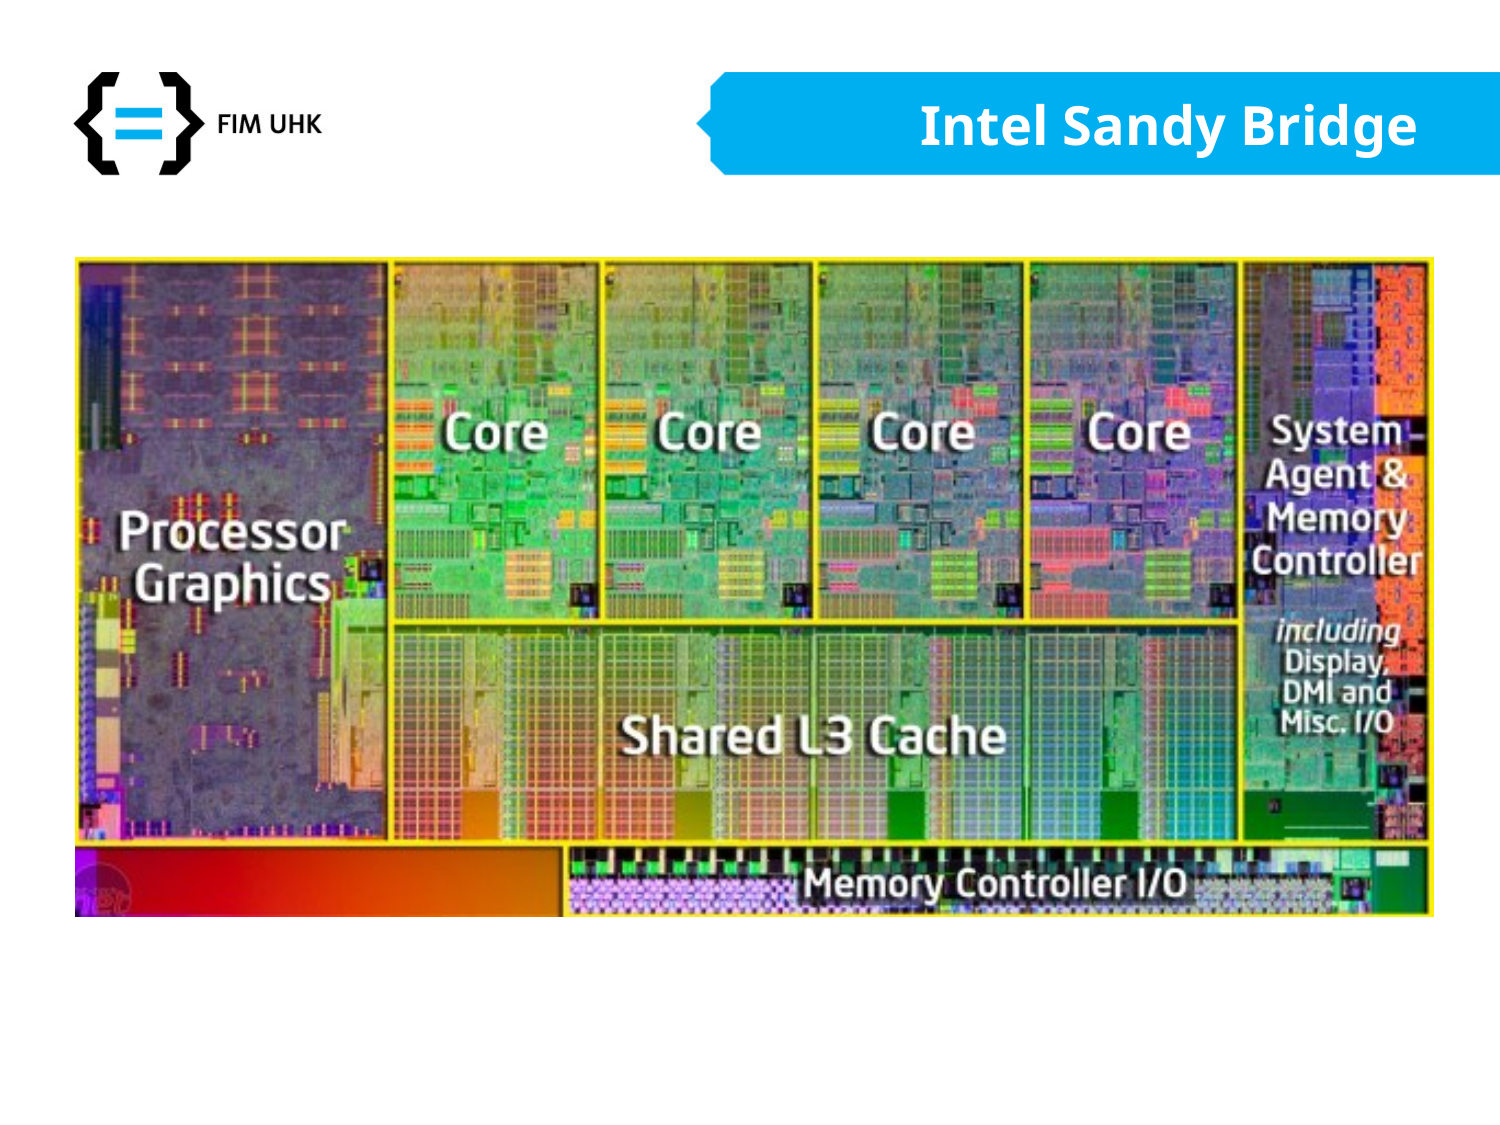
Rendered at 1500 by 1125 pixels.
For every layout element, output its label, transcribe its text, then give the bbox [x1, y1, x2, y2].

picture [0, 0, 1500, 1125]
title Intel Sandy Bridge [766, 78, 1434, 169]
